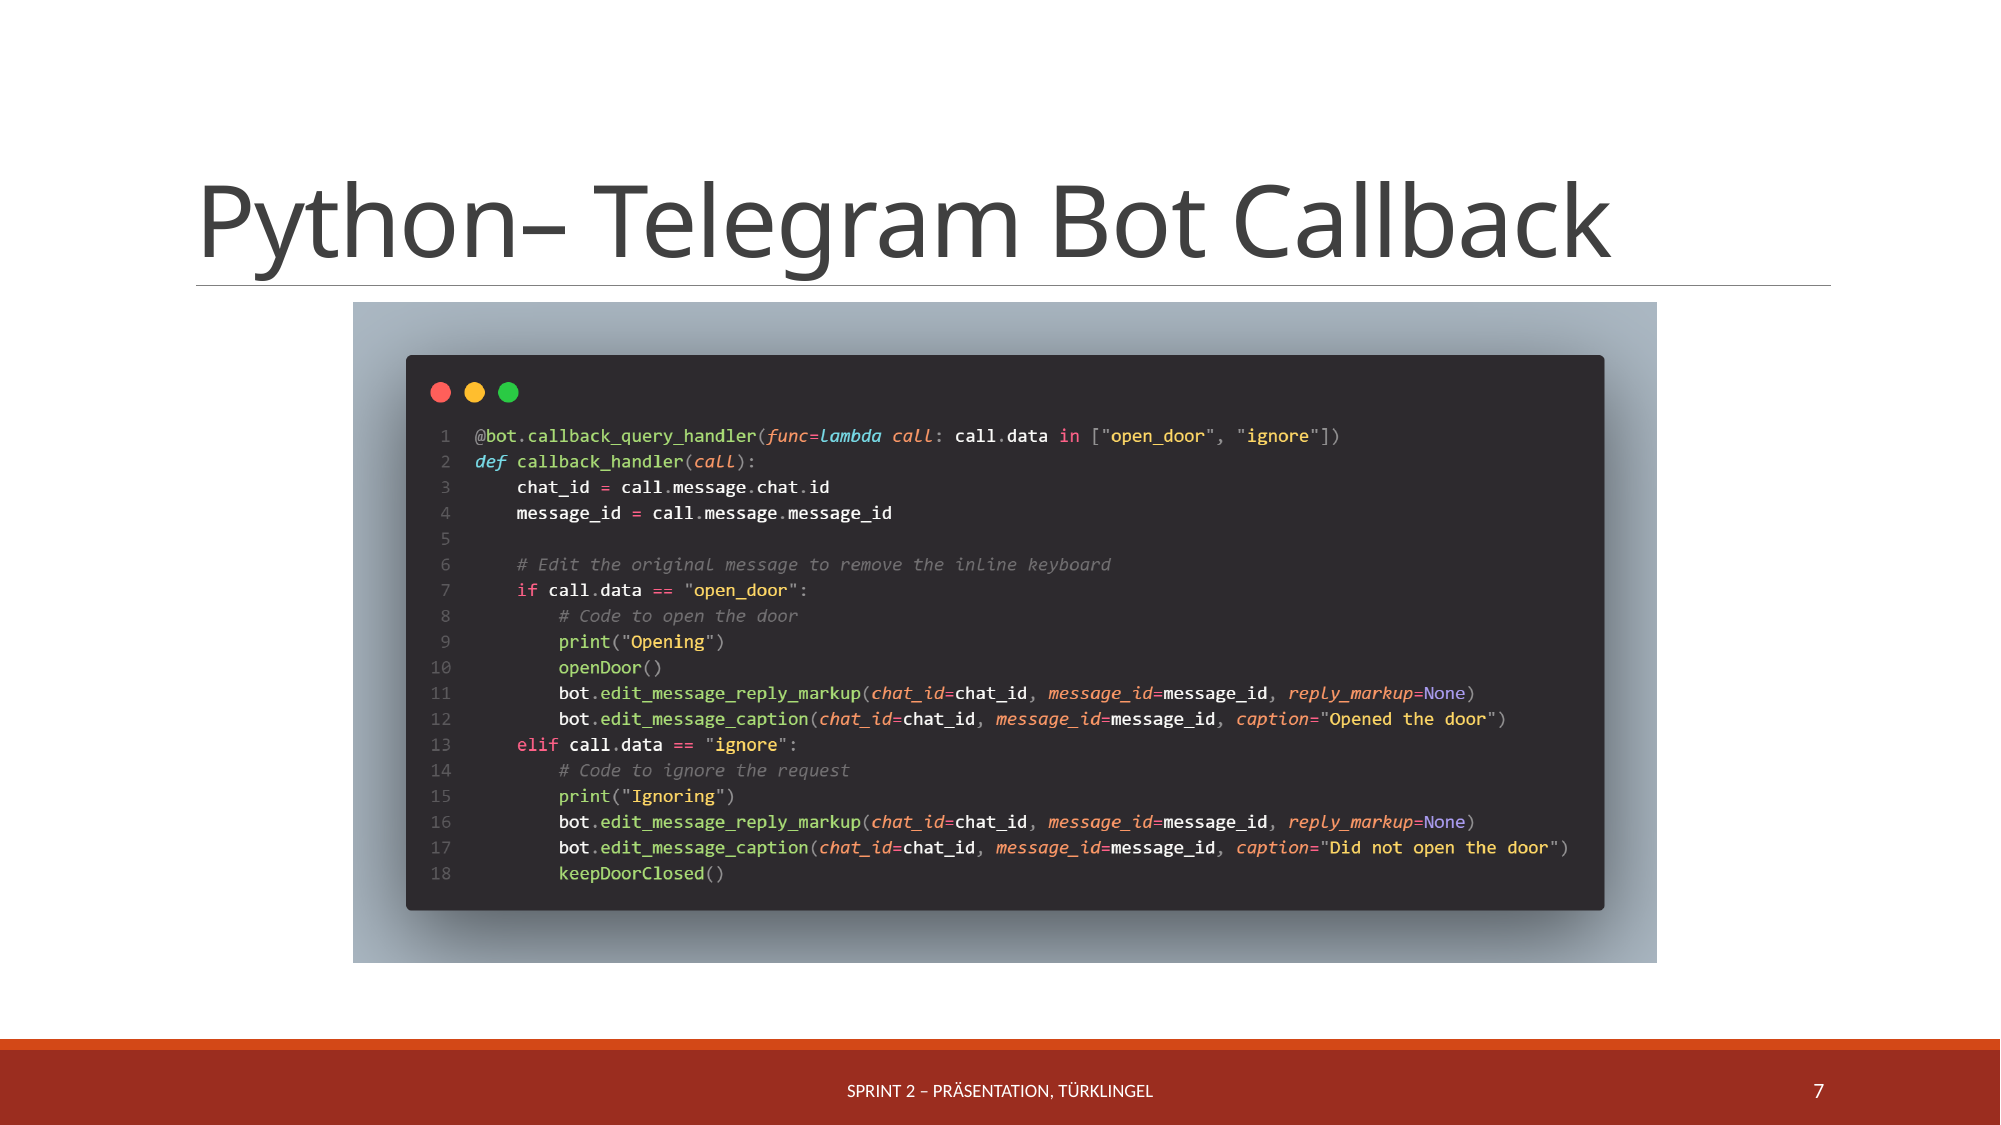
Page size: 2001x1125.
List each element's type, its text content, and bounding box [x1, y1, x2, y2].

footer Sprint 2 – Präsentation, Türklingel [604, 1059, 1396, 1120]
slide_number 7 [1624, 1059, 1840, 1120]
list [353, 302, 1657, 964]
title Python– Telegram Bot Callback [180, 47, 1830, 285]
